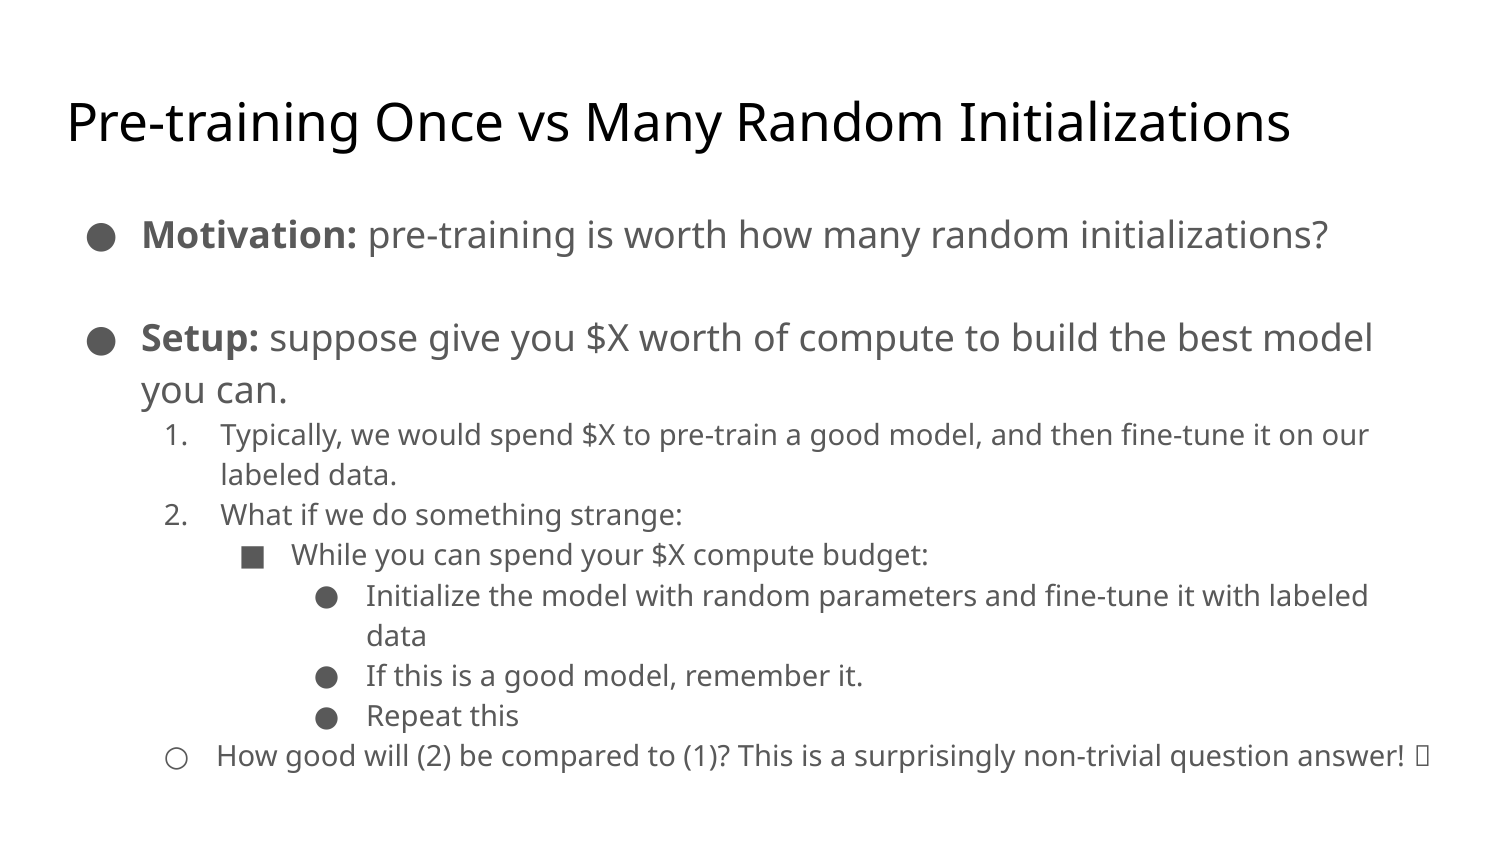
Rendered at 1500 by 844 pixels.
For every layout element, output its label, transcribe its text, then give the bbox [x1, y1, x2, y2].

list Motivation: pre-training is worth how many random initializations? Setup: suppose give you $X worth of compute to build the best model you can. Typically, we would spend $X to pre-train a good model, and then fine-tune it on our labeled data. What if we do something strange: While you can spend your $X compute budget: Initialize the model with random parameters and fine-tune it with labeled data If this is a good model, remember it. Repeat this How good will (2) be compared to (1)? This is a surprisingly non-trivial question answer!  [51, 189, 1449, 750]
title Pre-training Once vs Many Random Initializations [51, 72, 1449, 167]
